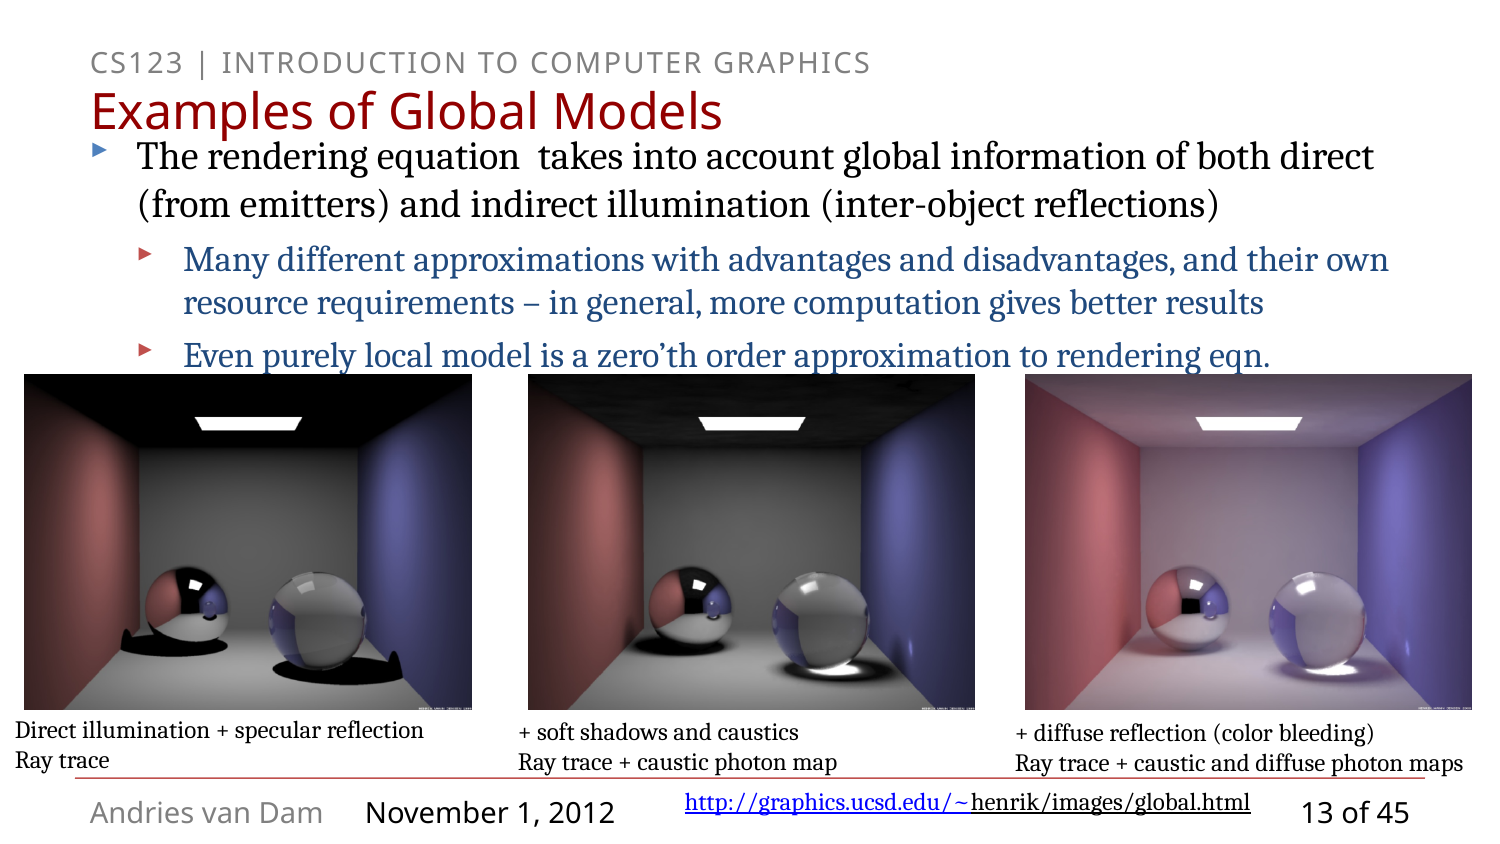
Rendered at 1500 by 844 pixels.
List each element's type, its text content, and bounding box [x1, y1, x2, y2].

text_box Direct illumination + specular reflection Ray trace [0, 706, 497, 781]
slide_number 13 of 45 [1224, 787, 1425, 827]
text_box http://graphics.ucsd.edu/~henrik/images/global.html [669, 783, 1288, 823]
text_box + soft shadows and caustics Ray trace + caustic photon map [503, 707, 1000, 783]
title Examples of Global Models [75, 71, 1425, 147]
picture [24, 374, 472, 710]
text_box + diffuse reflection (color bleeding) Ray trace + caustic and diffuse photon maps [999, 709, 1497, 785]
list The rendering equation takes into account global information of both direct (from emitters) and indirect illumination (inter-object reflections) Many different approximations with advantages and disadvantages, and their own resource requirements – in general, more computation gives better results Even purely local model is a zero’th order approximation to rendering eqn. [75, 147, 1425, 385]
footer November 1, 2012 [350, 787, 1213, 827]
picture [1024, 374, 1472, 710]
picture [527, 374, 976, 710]
